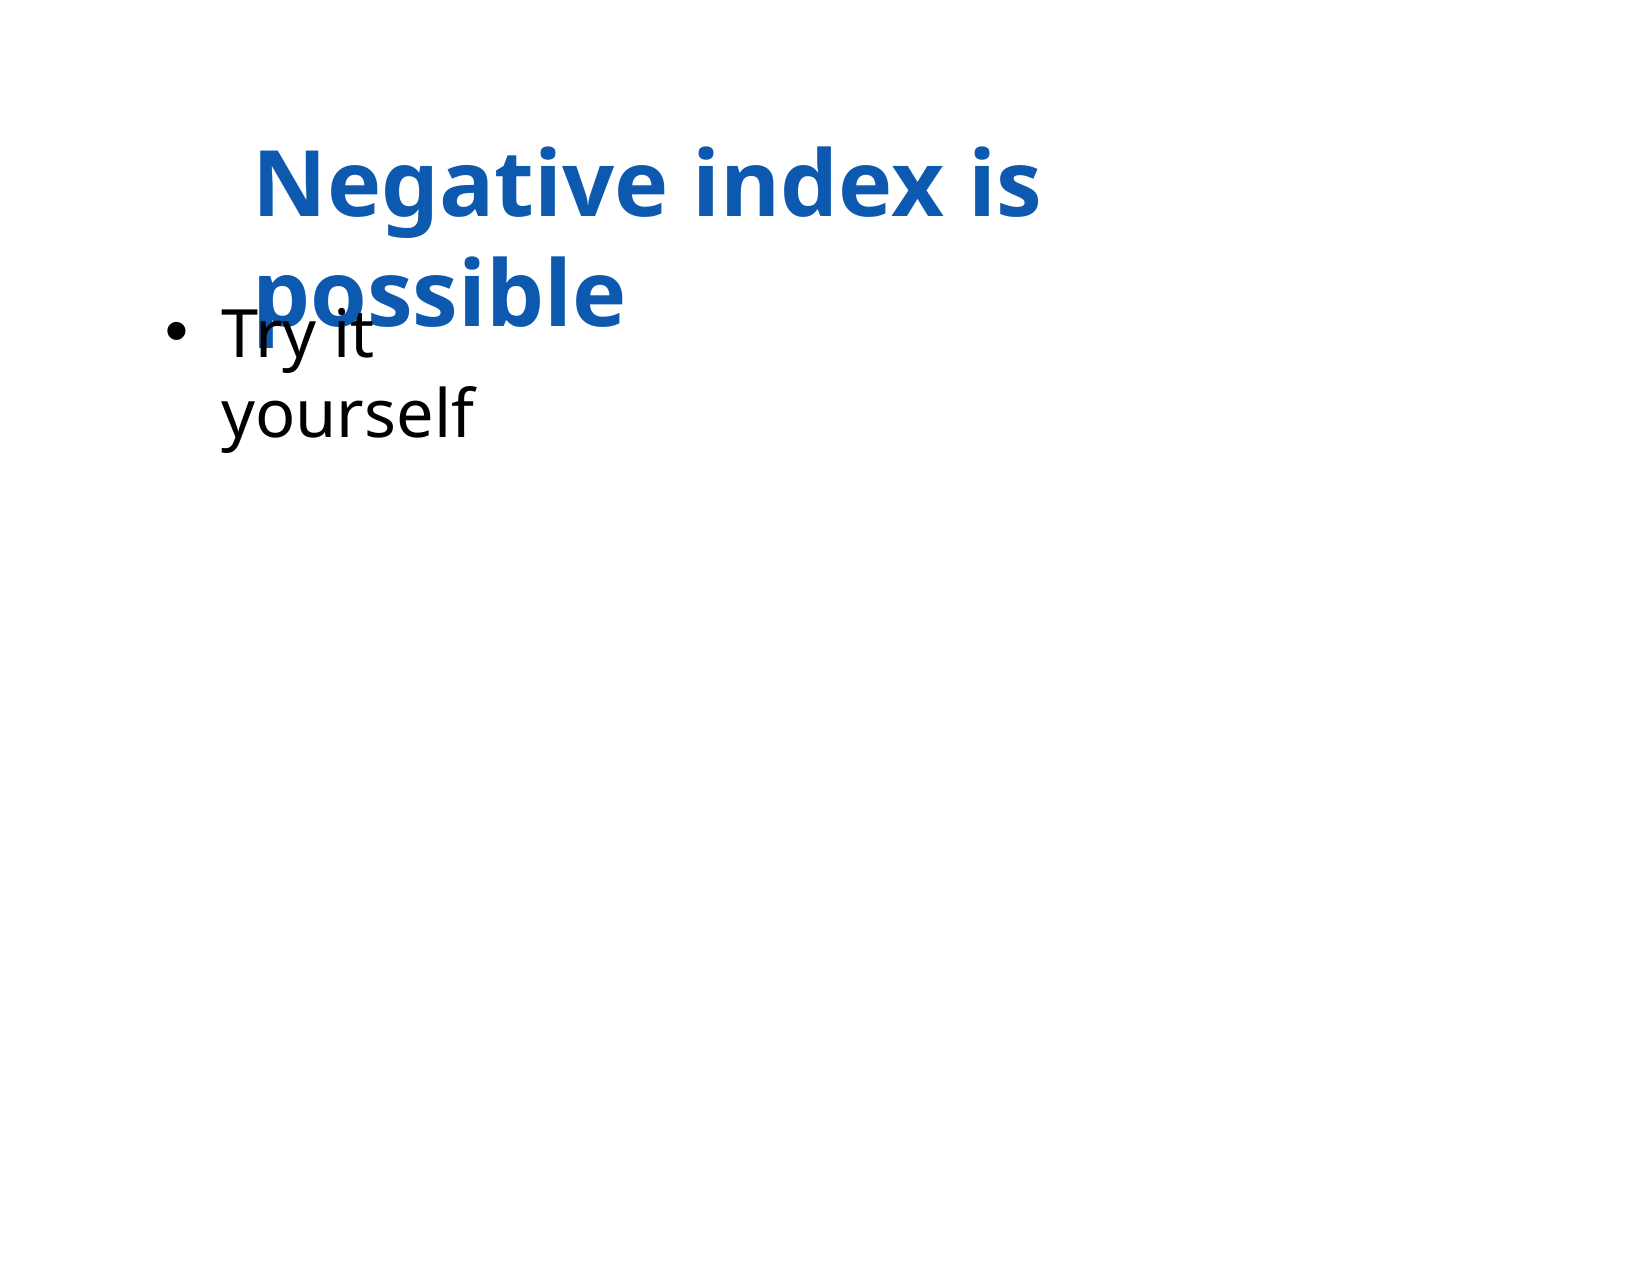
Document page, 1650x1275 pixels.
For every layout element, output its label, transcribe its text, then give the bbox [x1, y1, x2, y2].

text_box Try it yourself [162, 288, 605, 451]
title Negative index is possible [250, 122, 1399, 345]
